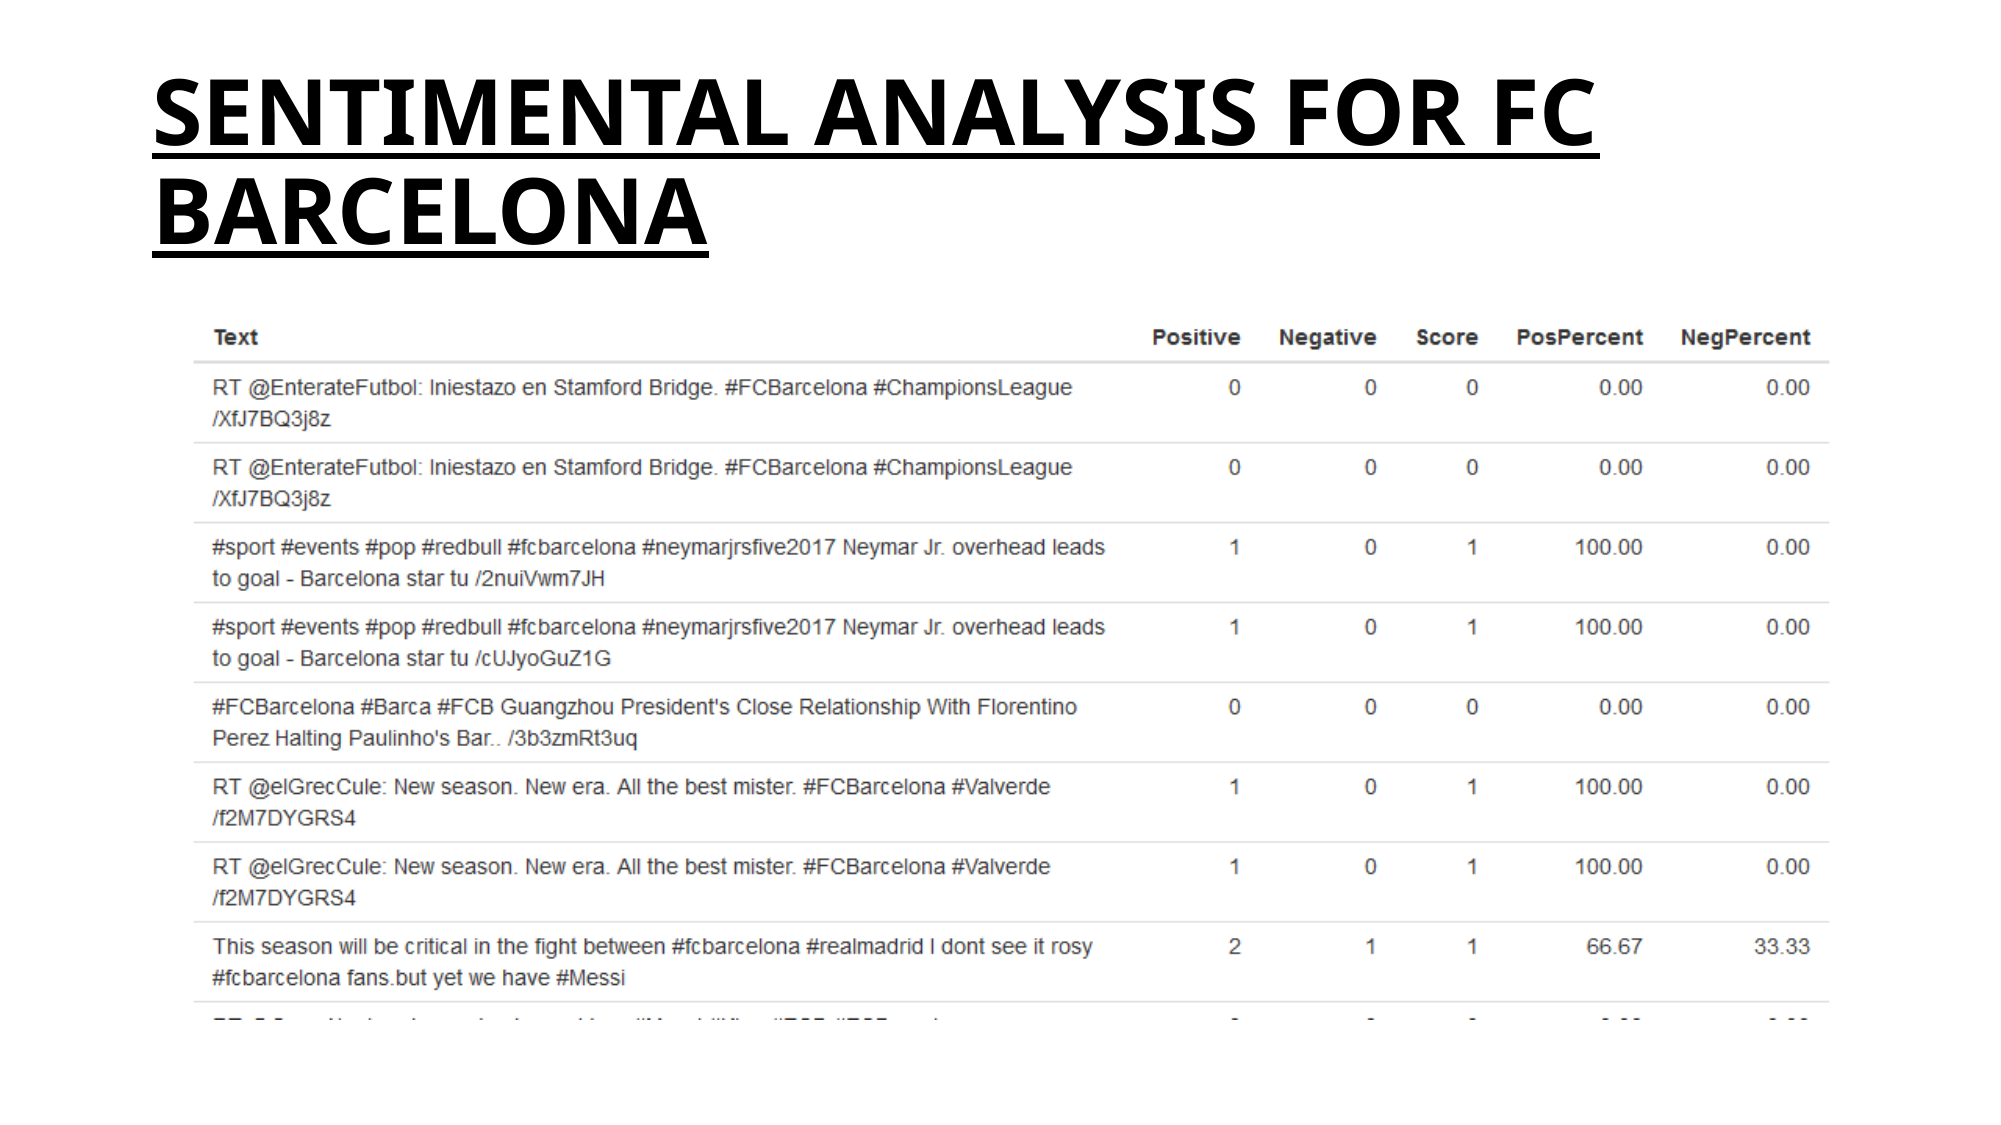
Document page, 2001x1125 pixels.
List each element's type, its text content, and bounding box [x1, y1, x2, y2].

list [169, 306, 1831, 1020]
title SENTIMENTAL ANALYSIS FOR FC BARCELONA [137, 56, 1863, 275]
